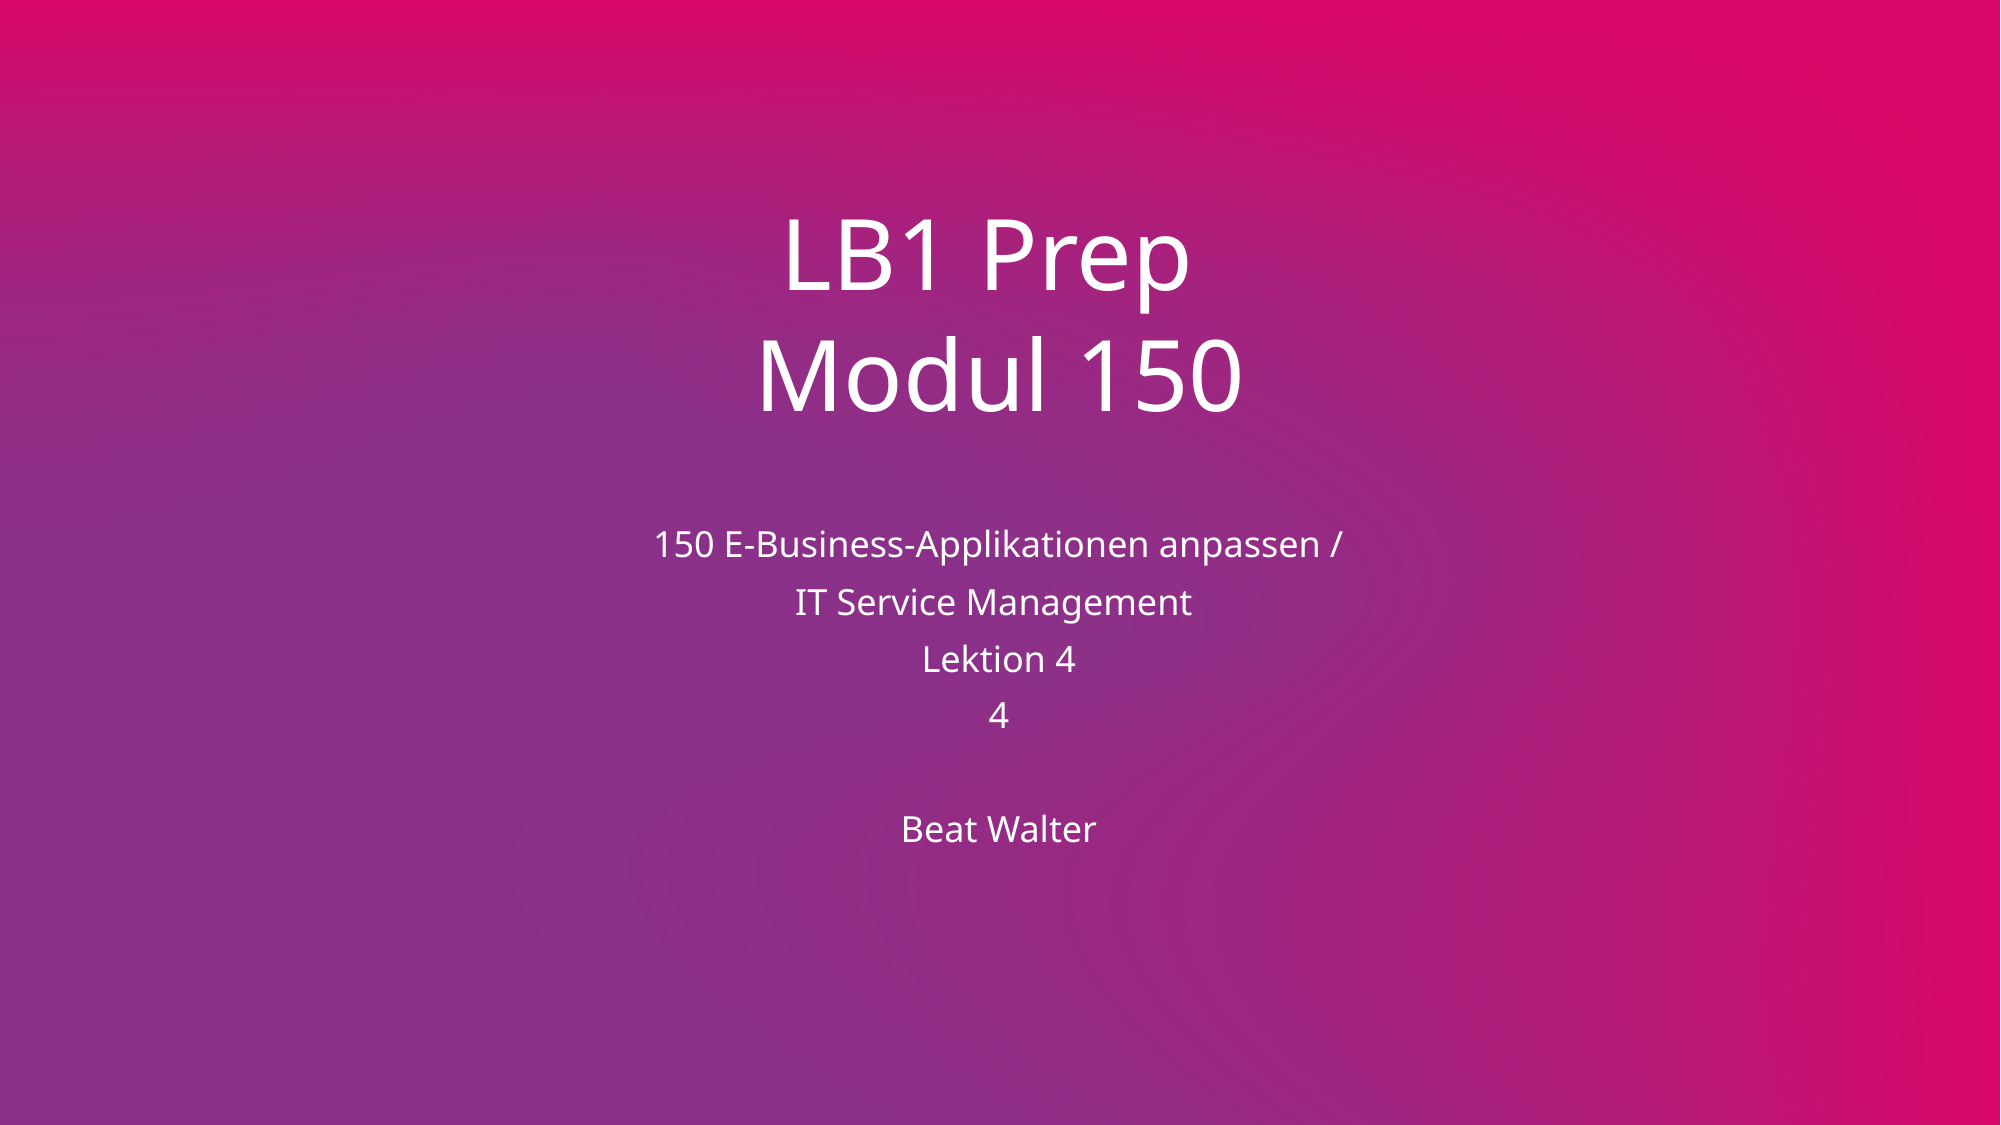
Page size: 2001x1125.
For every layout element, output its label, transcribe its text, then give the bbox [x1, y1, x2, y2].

title LB1 Prep Modul 150 [78, 186, 1922, 578]
subtitle 150 E-Business-Applikationen anpassen / IT Service Management Lektion 4 4 Beat Walter [112, 578, 1885, 865]
picture [0, 0, 2000, 1125]
